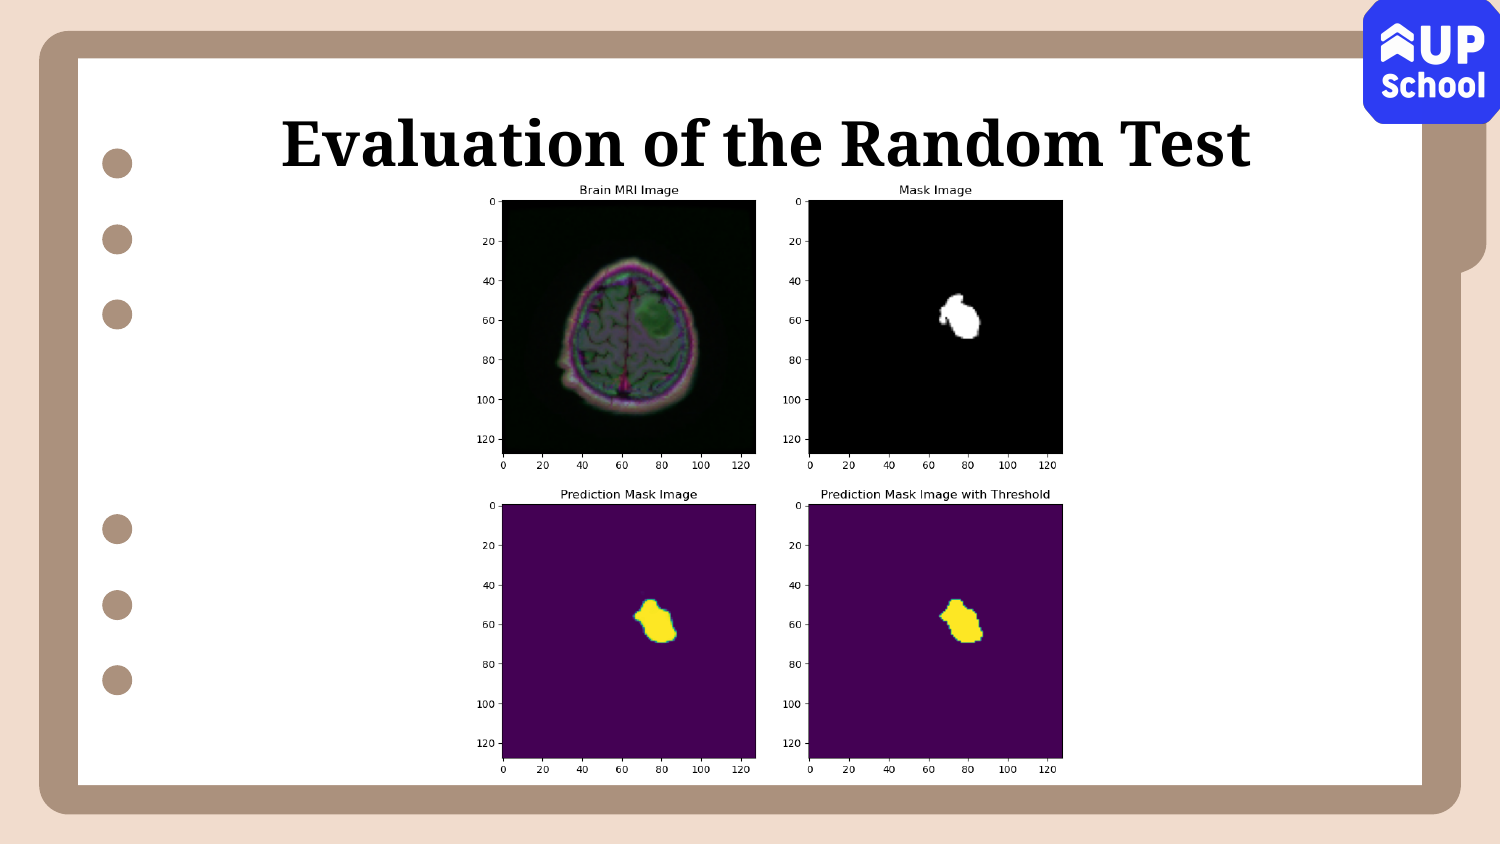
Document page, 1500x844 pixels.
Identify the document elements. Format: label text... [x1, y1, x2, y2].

picture [468, 178, 1069, 782]
title Evaluation of the Random Test Sample [171, 88, 1364, 179]
picture [1362, 0, 1500, 125]
